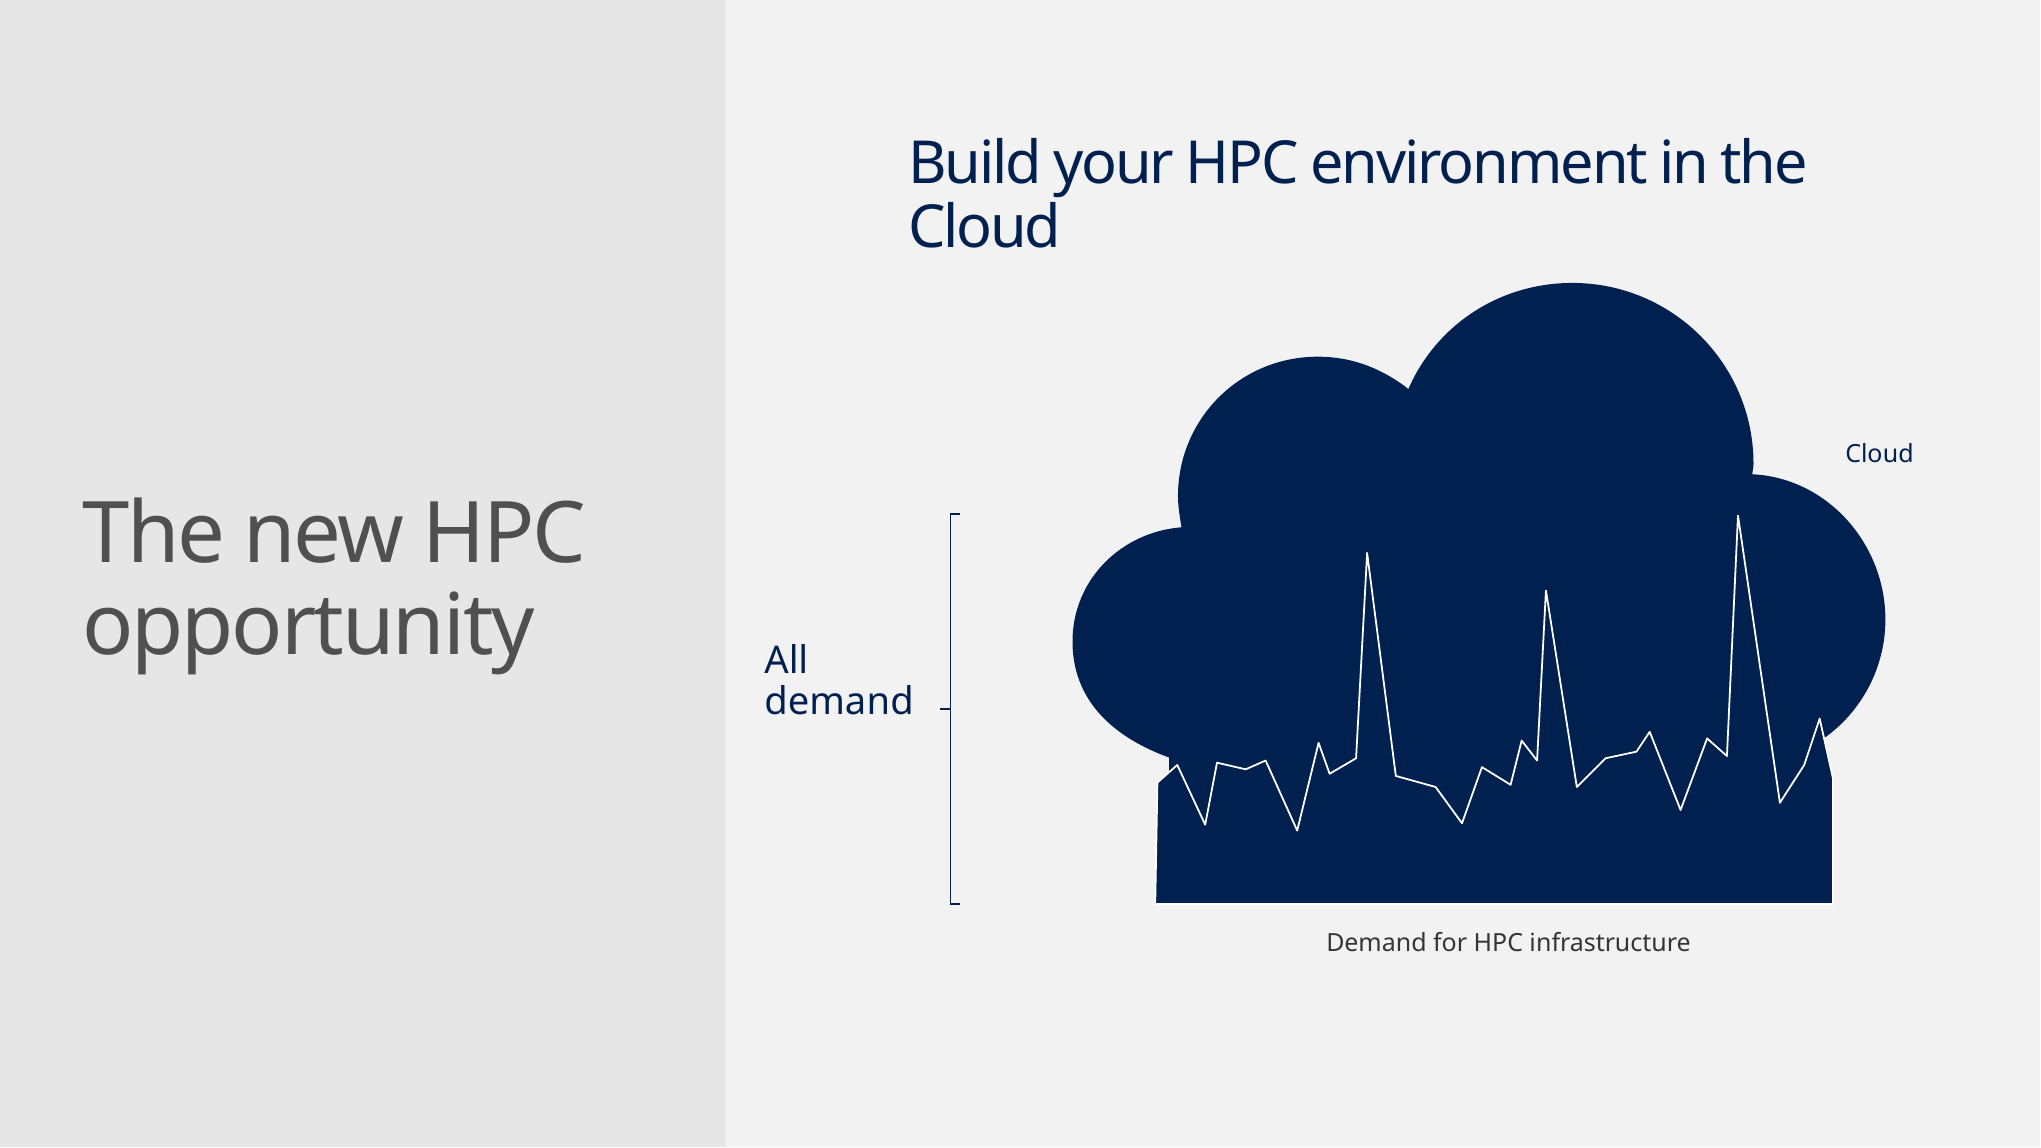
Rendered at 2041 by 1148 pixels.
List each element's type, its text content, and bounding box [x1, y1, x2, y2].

text_box Cloud [1828, 421, 1931, 495]
text_box [1168, 708, 1357, 825]
text_box [1389, 708, 1538, 820]
text_box The new HPC opportunity [67, 481, 810, 666]
text_box Build your HPC environment in the Cloud [893, 124, 1955, 309]
text_box [1154, 514, 1834, 905]
text_box Demand for HPC infrastructure [1311, 919, 1713, 964]
text_box [725, 0, 2041, 1148]
text_box [1768, 708, 1821, 797]
text_box [1072, 282, 1886, 758]
text_box [1566, 708, 1728, 806]
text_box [749, 513, 961, 905]
